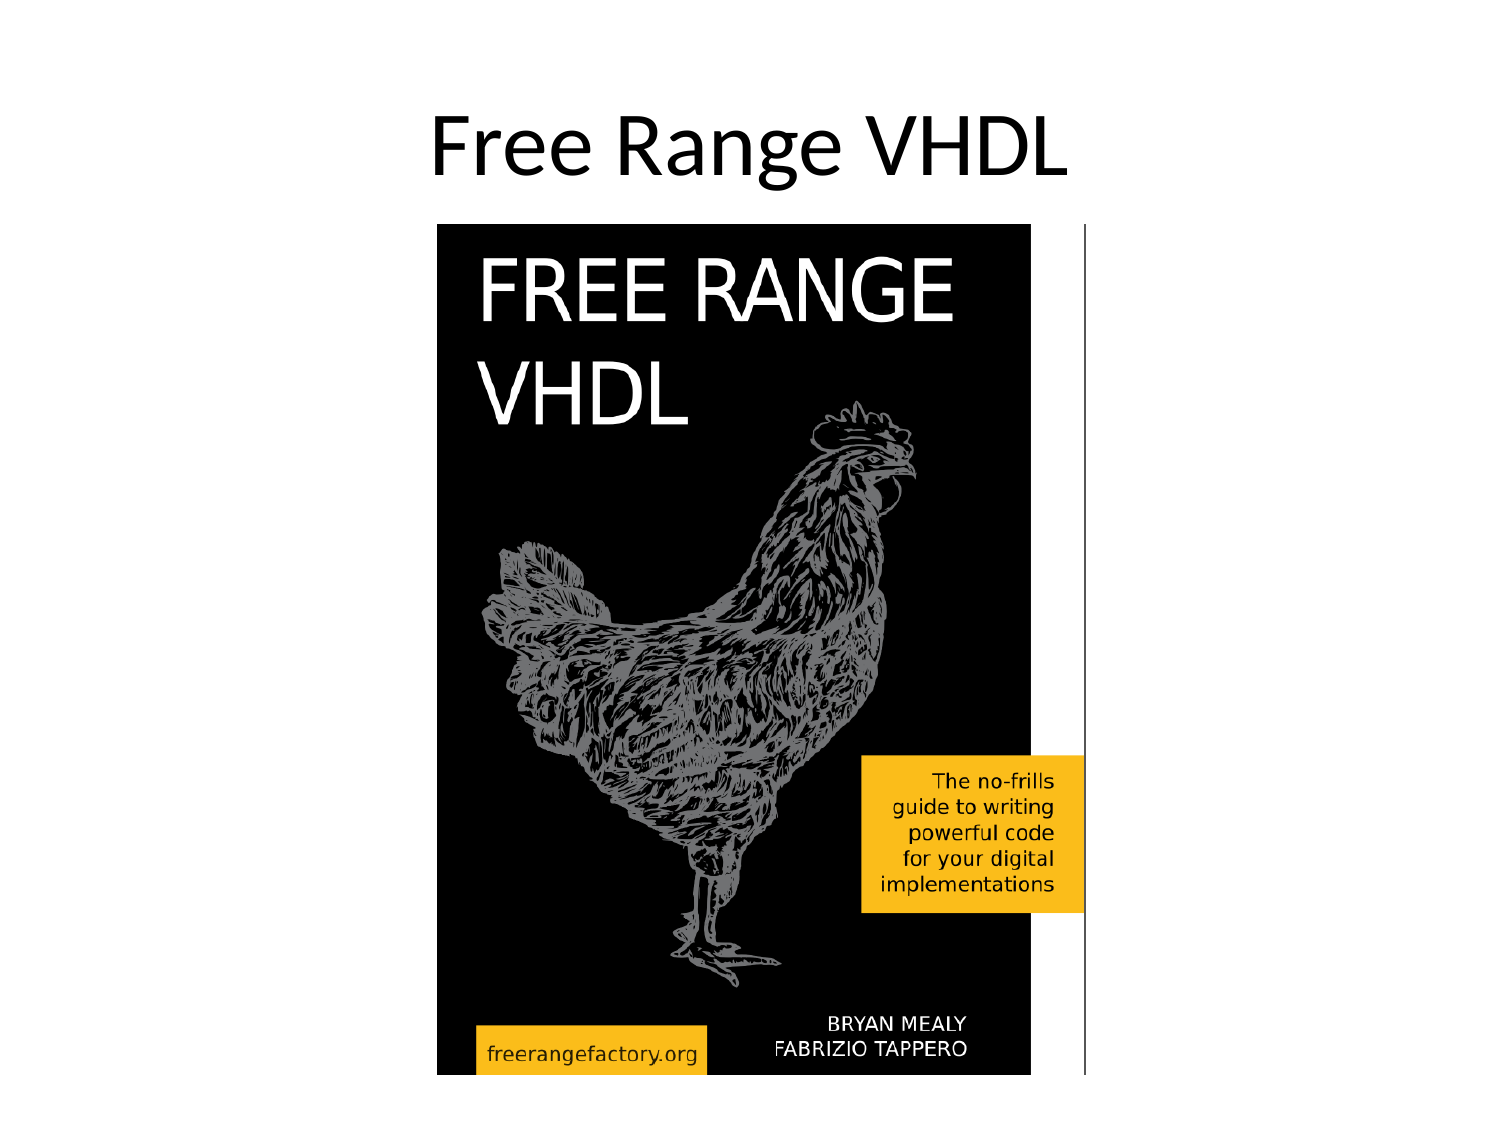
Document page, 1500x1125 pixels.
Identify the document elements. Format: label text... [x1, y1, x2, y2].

title Free Range VHDL [75, 45, 1425, 233]
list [437, 224, 1086, 1076]
